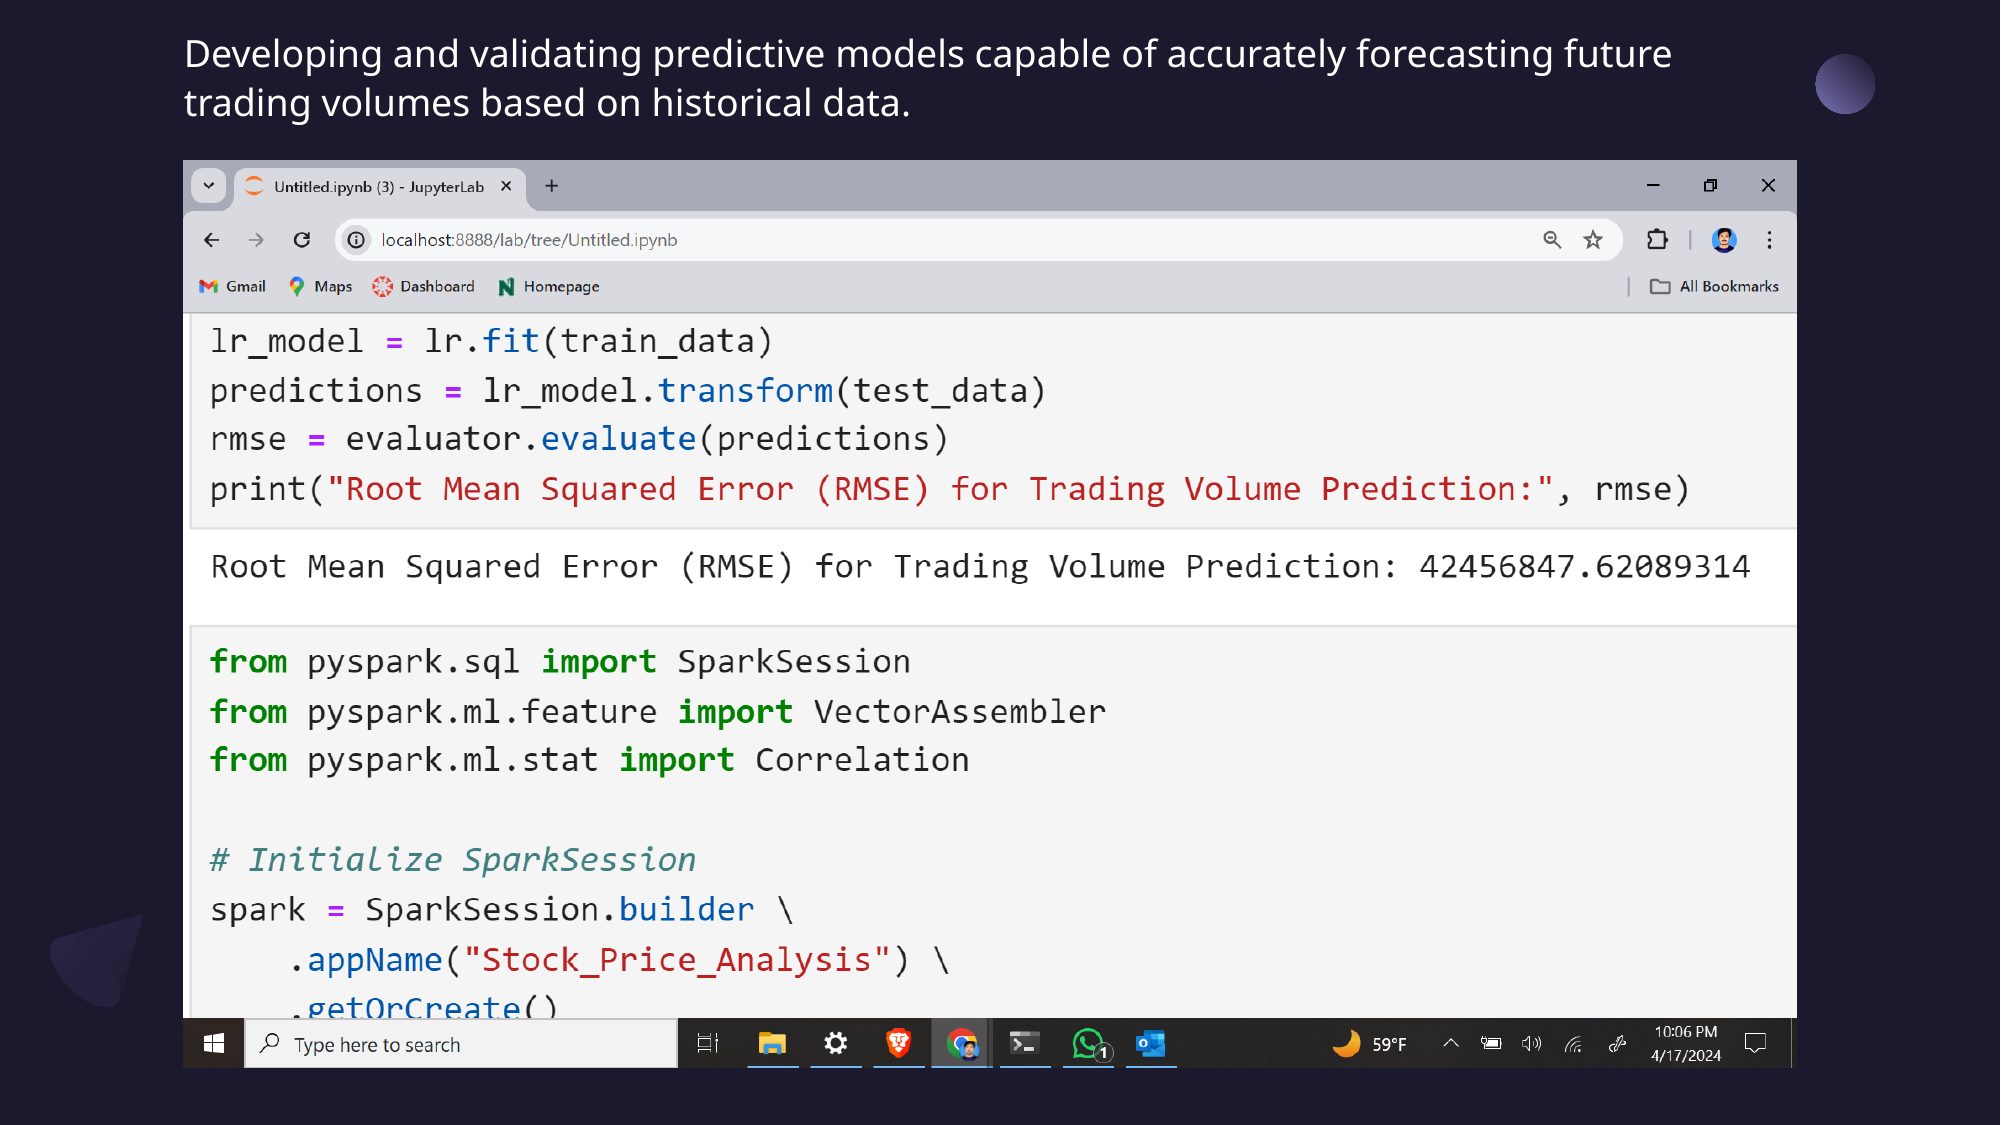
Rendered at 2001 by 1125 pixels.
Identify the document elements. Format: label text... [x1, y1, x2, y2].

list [183, 160, 1797, 1069]
list Developing and validating predictive models capable of accurately forecasting future trading volumes based on historical data. [183, 25, 1737, 154]
